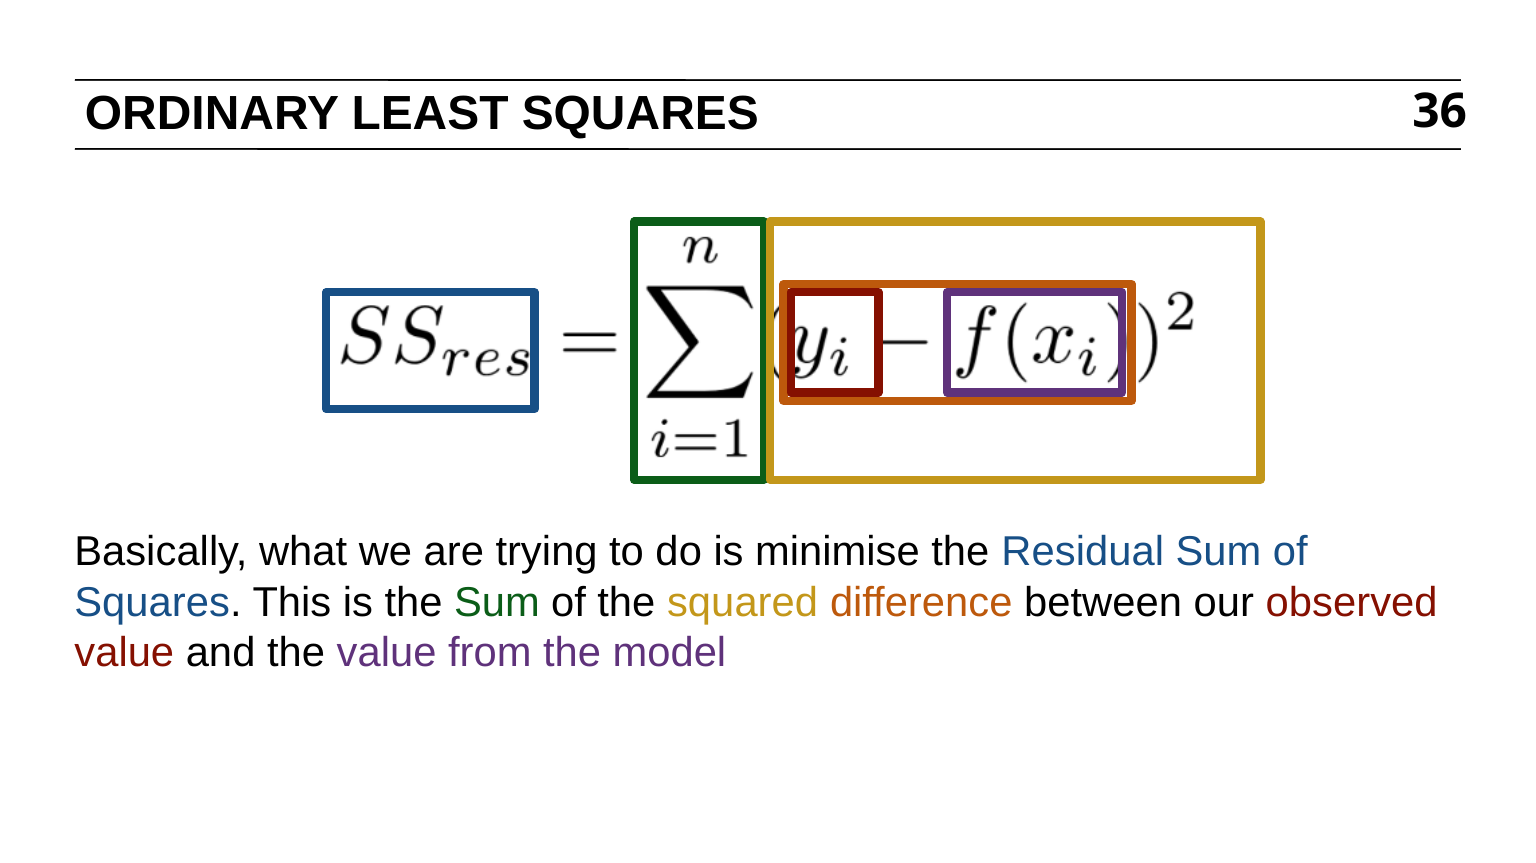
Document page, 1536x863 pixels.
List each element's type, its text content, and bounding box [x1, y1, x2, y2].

title ORDINARY LEAST SQUARES [76, 82, 1369, 201]
picture [263, 217, 1273, 485]
slide_number 36 [1410, 83, 1470, 142]
text_box y=Xβ+ϵ Basically, what we are trying to do is minimise the Residual Sum of Squares. This is the Sum of the squared difference between our observed value and the value from the model [74, 201, 1462, 675]
